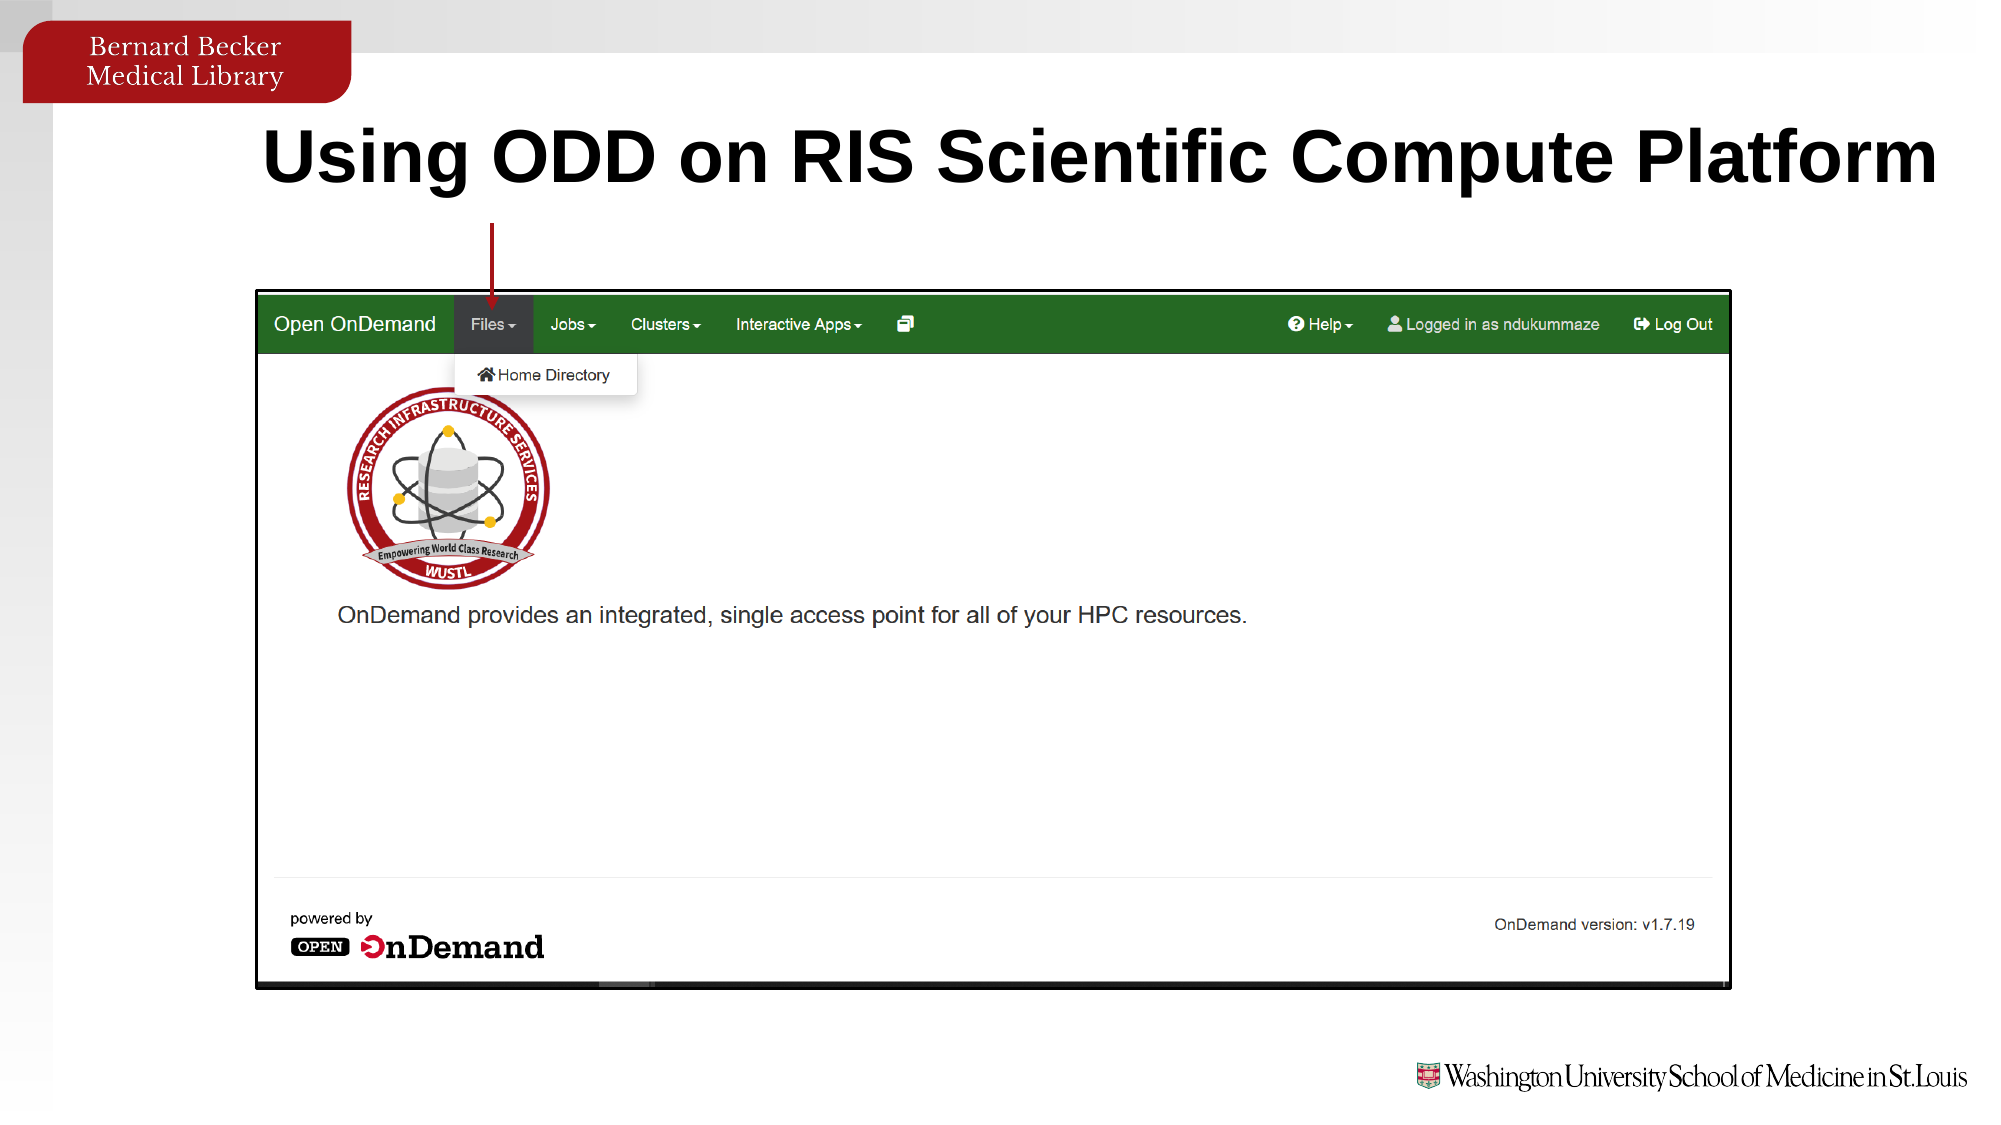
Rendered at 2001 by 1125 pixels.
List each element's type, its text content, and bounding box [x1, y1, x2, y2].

picture [84, 29, 285, 95]
text_box Using ODD on RIS Scientific Compute Platform [246, 49, 1958, 257]
picture [1417, 1062, 1967, 1092]
picture [257, 291, 1729, 988]
